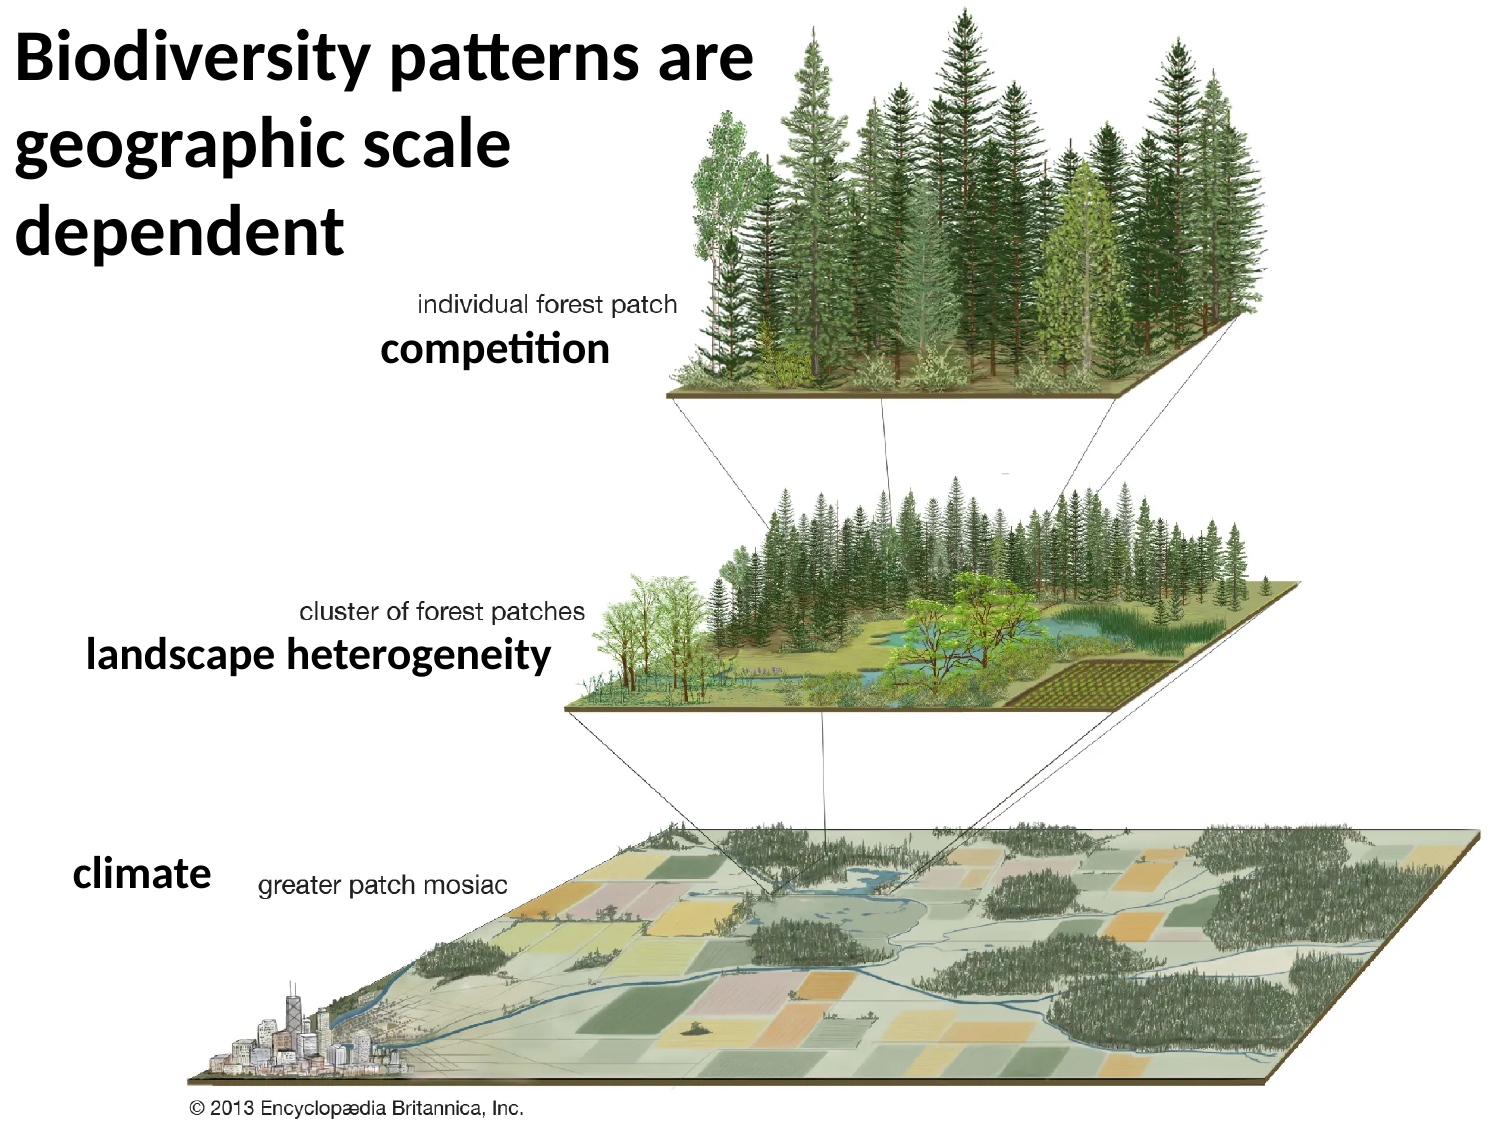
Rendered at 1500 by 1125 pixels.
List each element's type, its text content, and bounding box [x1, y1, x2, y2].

text_box climate [57, 835, 176, 906]
text_box Biodiversity patterns are geographic scale dependent [0, 0, 176, 278]
picture [176, 0, 1500, 1125]
text_box landscape heterogeneity [70, 616, 176, 687]
